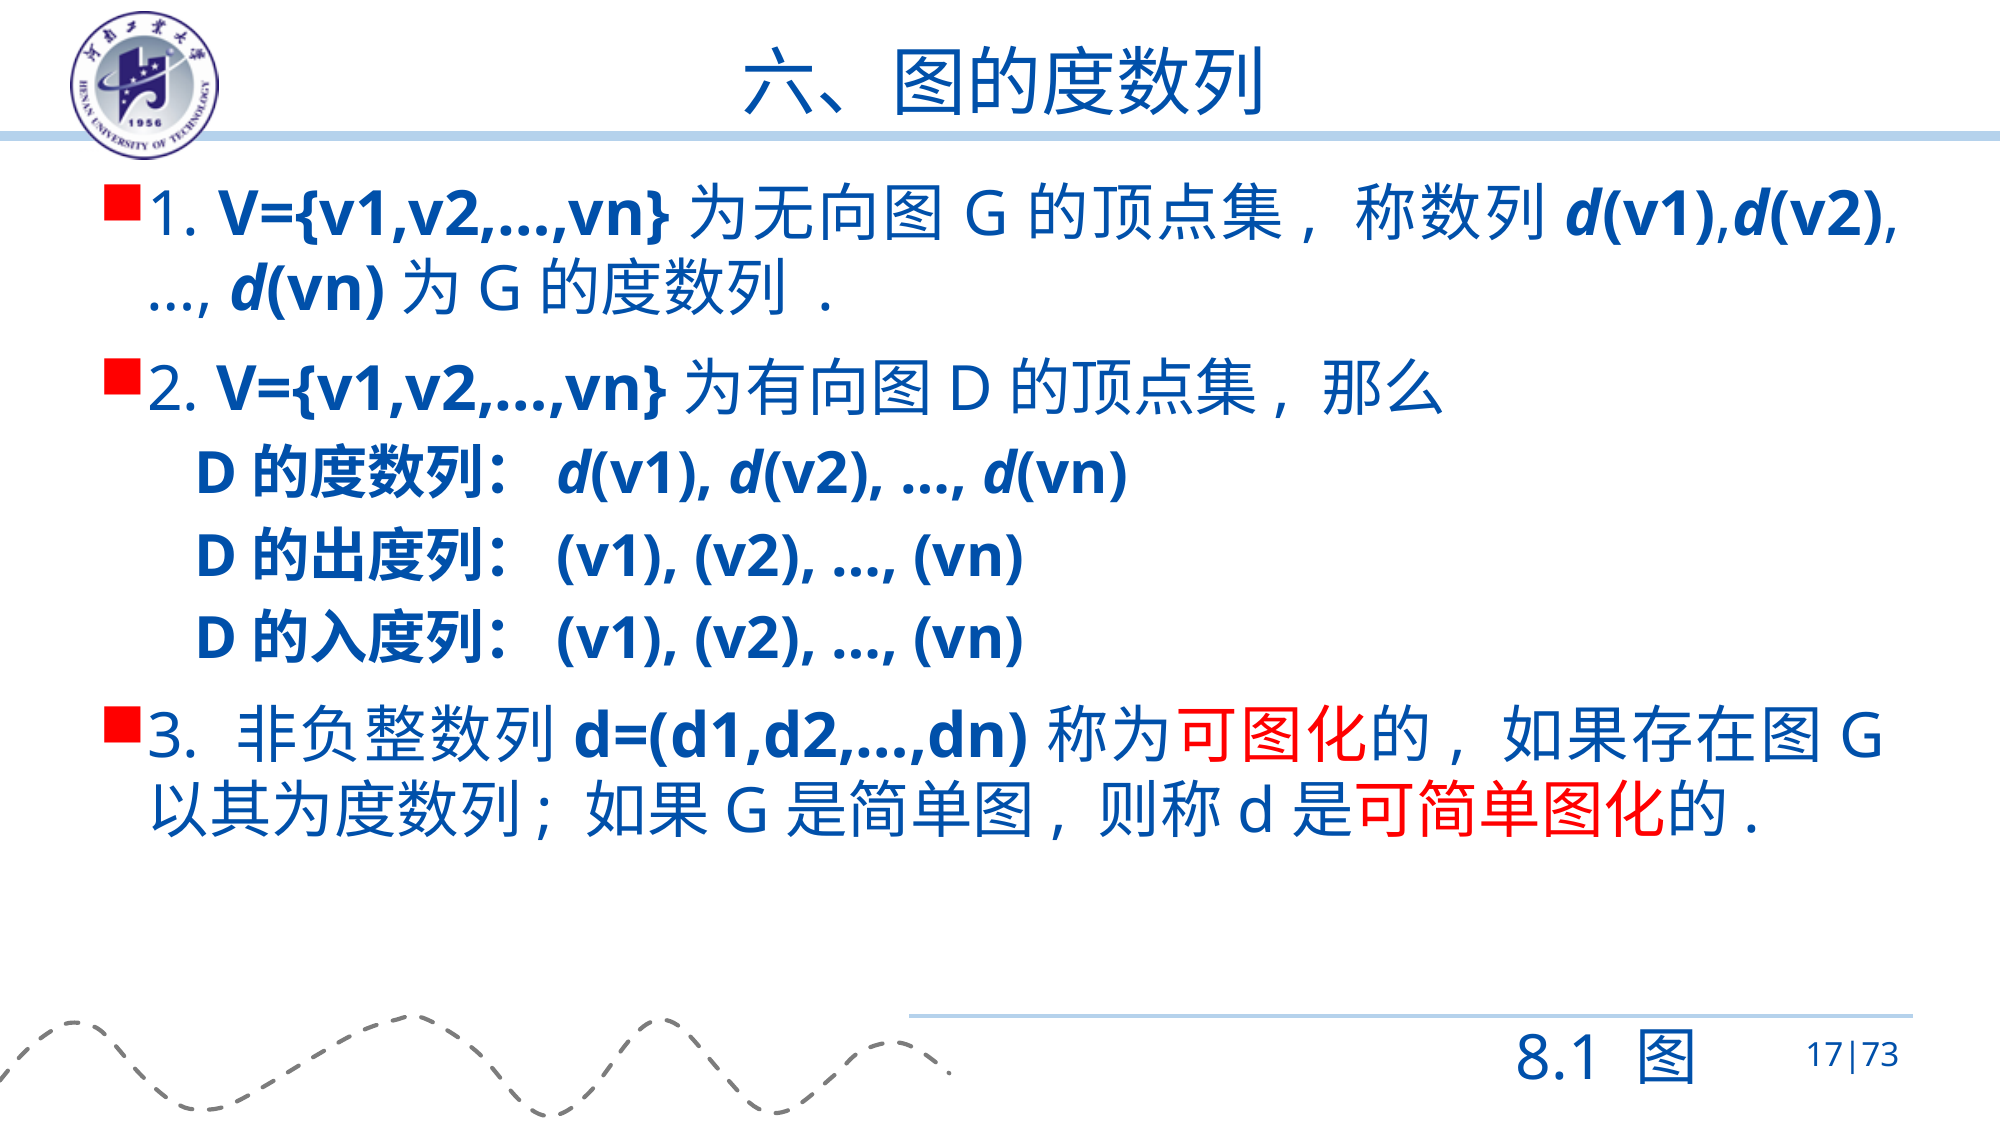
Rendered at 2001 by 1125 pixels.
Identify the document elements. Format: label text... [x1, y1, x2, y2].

slide_number 17|73 [1756, 1025, 1915, 1086]
list 8.1 图 [948, 1009, 1713, 1101]
title 六、图的度数列 [236, 36, 1772, 134]
picture [70, 11, 219, 160]
